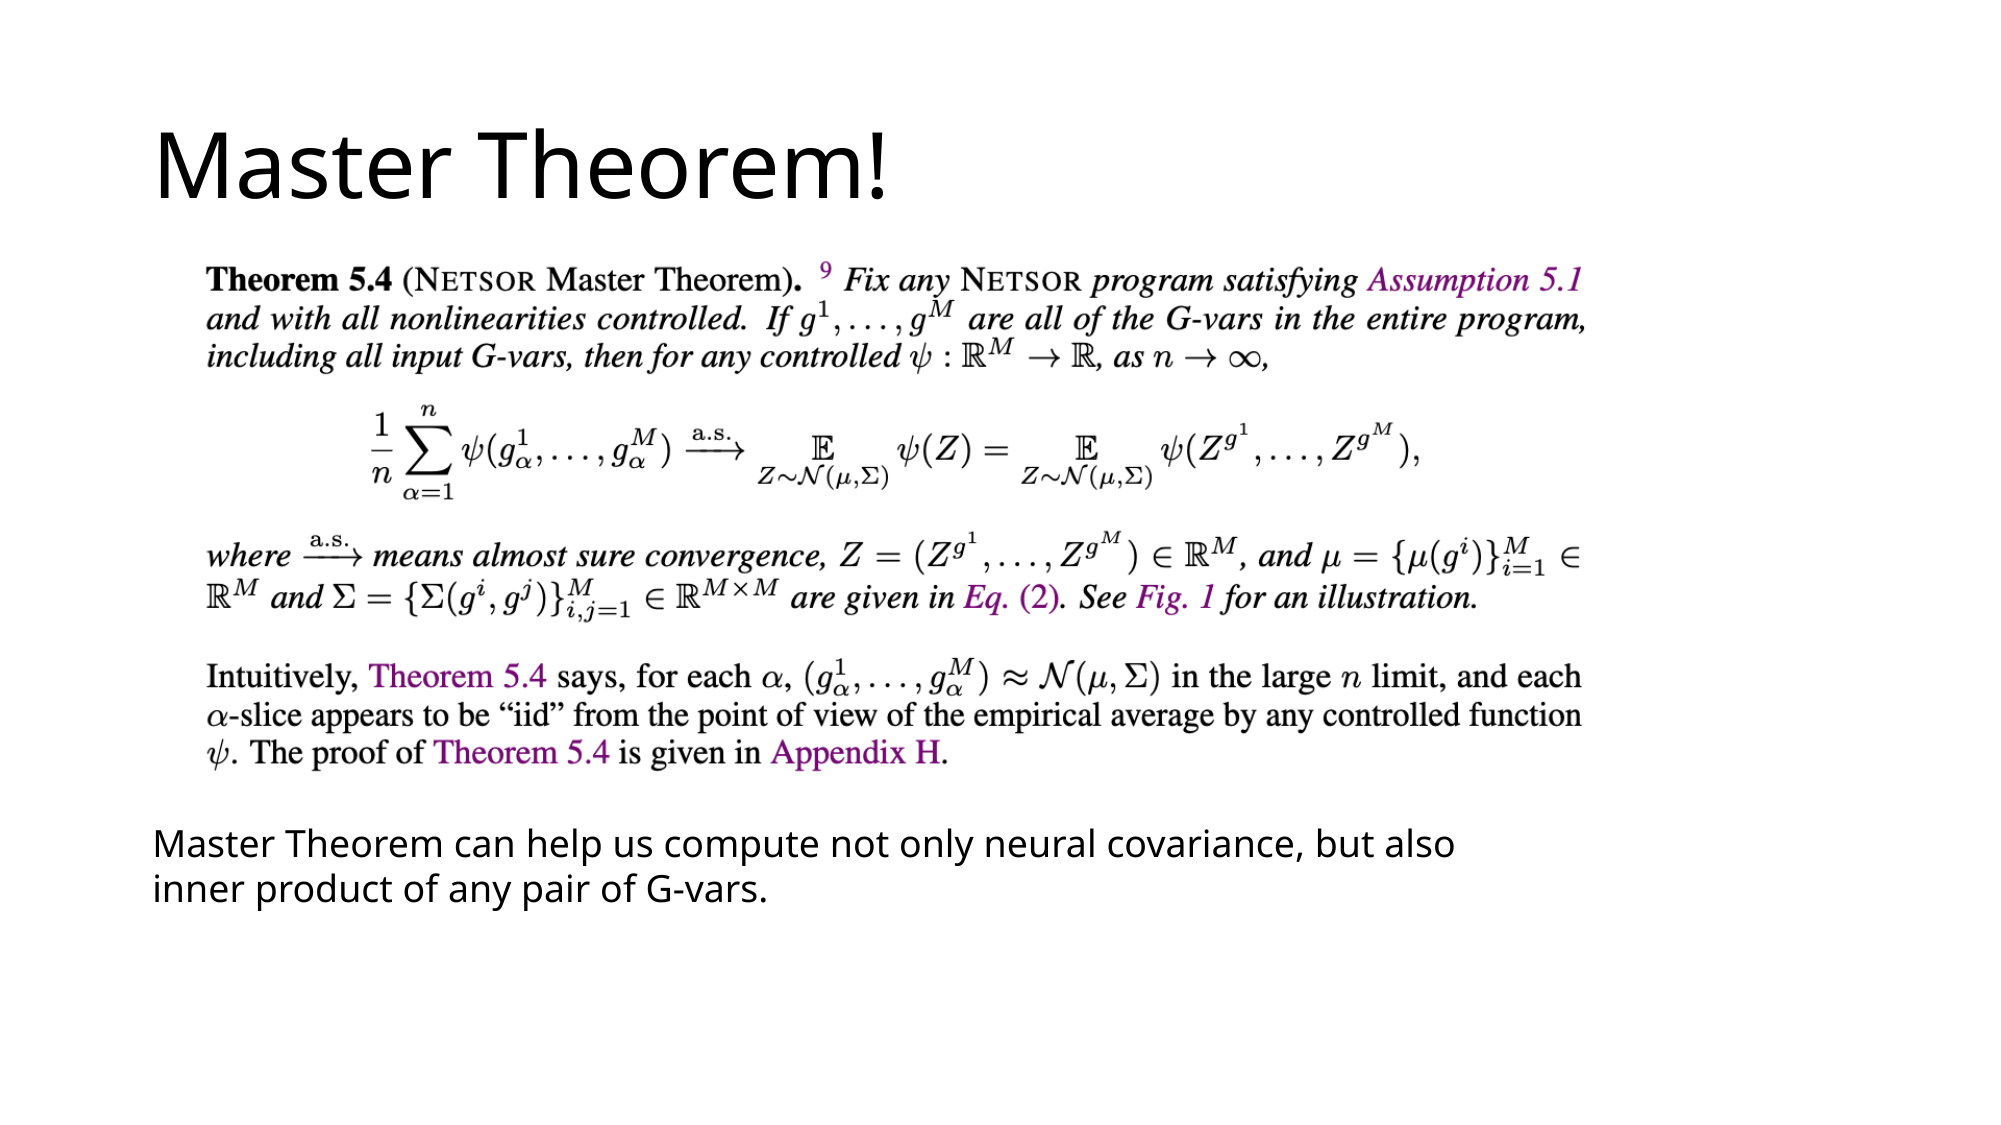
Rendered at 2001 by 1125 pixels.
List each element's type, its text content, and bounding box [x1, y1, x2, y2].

title Master Theorem! [137, 59, 1863, 278]
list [195, 251, 1606, 777]
text_box Master Theorem can help us compute not only neural covariance, but also inner product of any pair of G-vars. [137, 813, 1484, 918]
